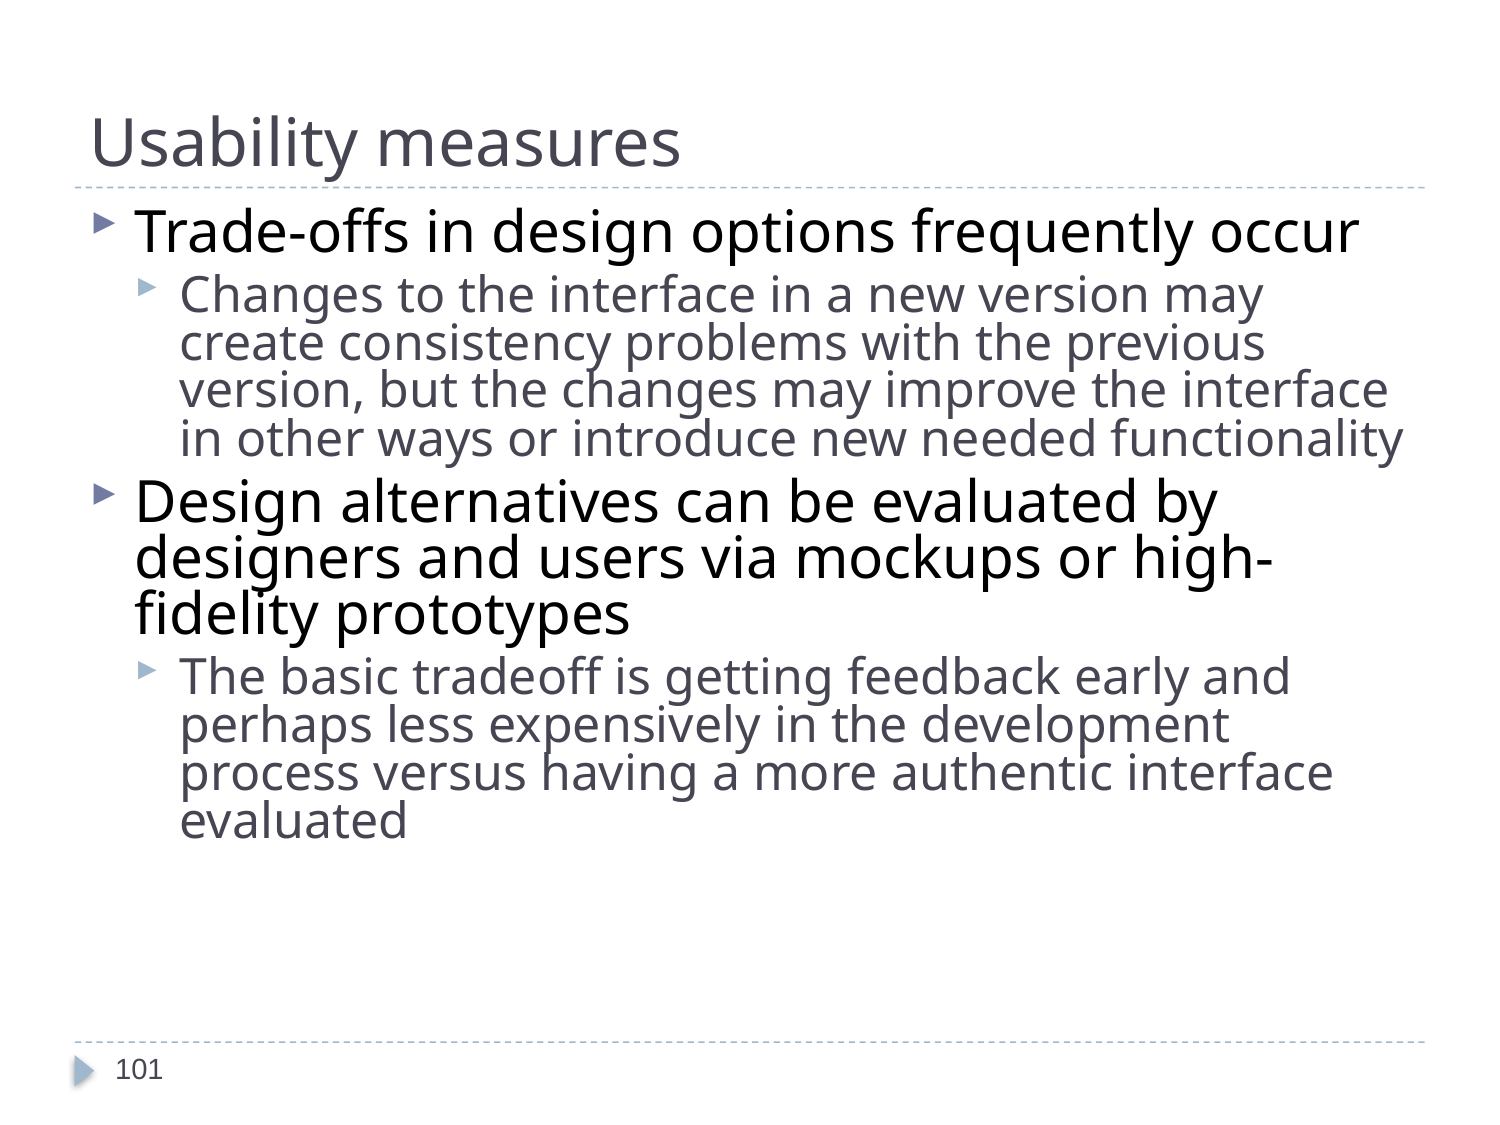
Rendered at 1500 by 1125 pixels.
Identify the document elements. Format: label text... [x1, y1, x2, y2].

list Trade-offs in design options frequently occur Changes to the interface in a new version may create consistency problems with the previous version, but the changes may improve the interface in other ways or introduce new needed functionality Design alternatives can be evaluated by designers and users via mockups or high-fidelity prototypes The basic tradeoff is getting feedback early and perhaps less expensively in the development process versus having a more authentic interface evaluated [75, 200, 1425, 1006]
slide_number 101 [100, 1042, 426, 1103]
title Usability measures [75, 24, 1425, 188]
